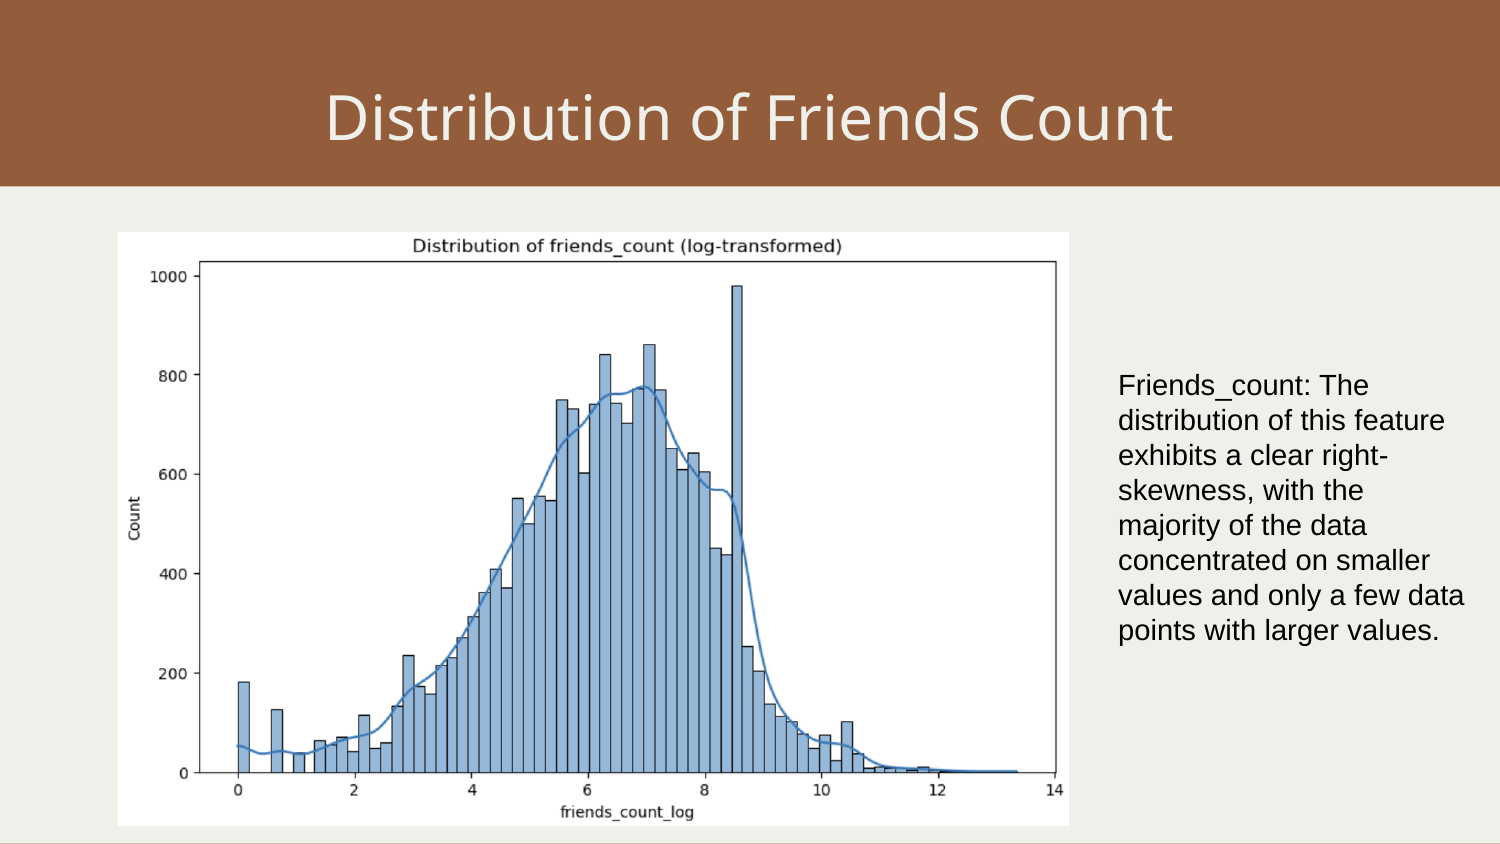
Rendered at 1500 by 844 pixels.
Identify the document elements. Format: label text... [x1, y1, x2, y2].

picture [117, 232, 1070, 826]
text_box Friends_count: The distribution of this feature exhibits a clear right-skewness, with the majority of the data concentrated on smaller values and only a few data points with larger values. [1103, 351, 1482, 662]
title Distribution of Friends Count [118, 63, 1382, 157]
